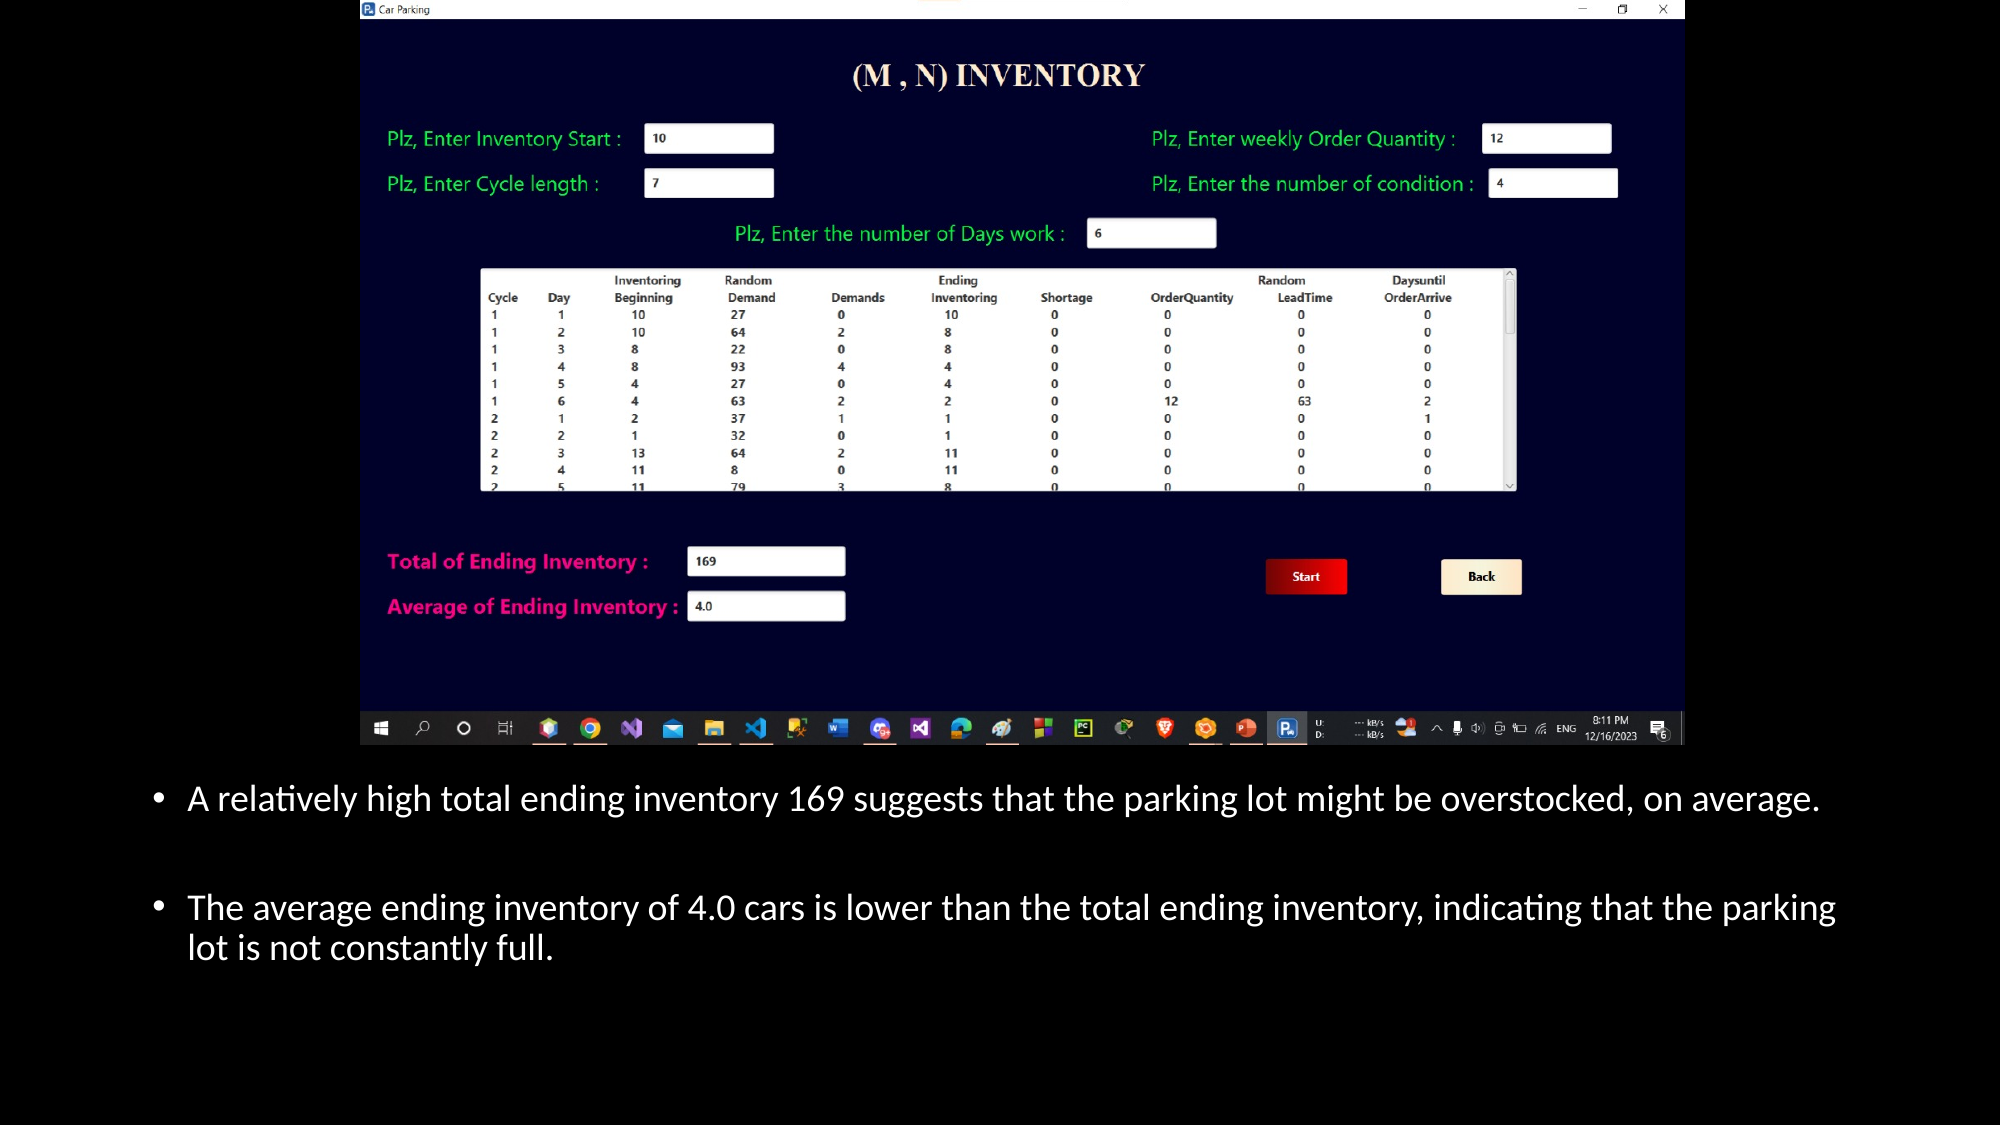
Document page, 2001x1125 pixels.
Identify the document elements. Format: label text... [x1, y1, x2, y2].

list A relatively high total ending inventory 169 suggests that the parking lot might be overstocked, on average. The average ending inventory of 4.0 cars is lower than the total ending inventory, indicating that the parking lot is not constantly full. [137, 771, 1863, 1014]
picture [360, 0, 1685, 745]
